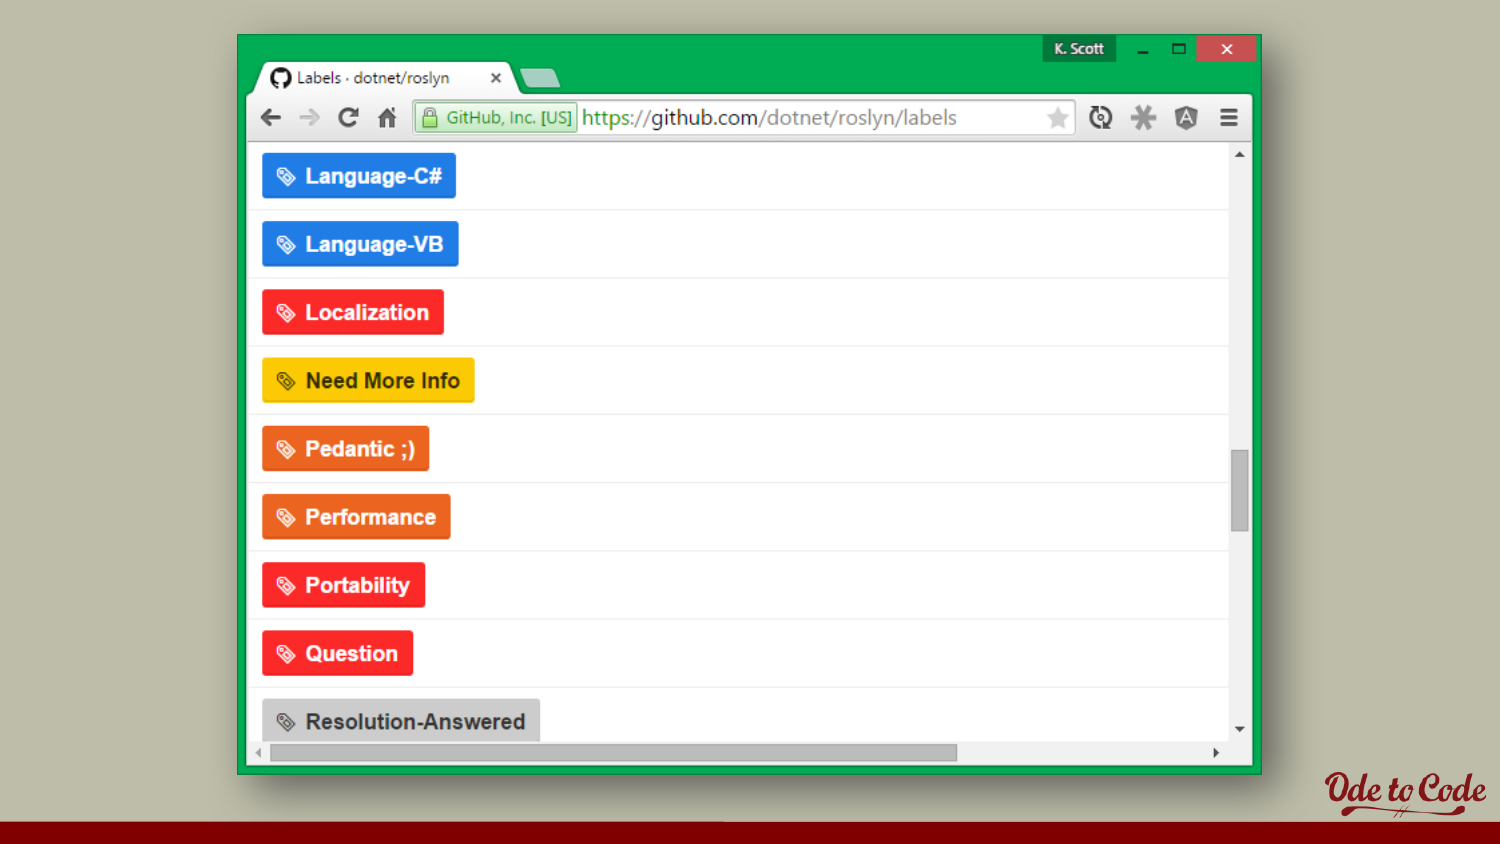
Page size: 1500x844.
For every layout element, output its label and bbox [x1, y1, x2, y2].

picture [1325, 772, 1486, 818]
picture [237, 34, 1262, 775]
